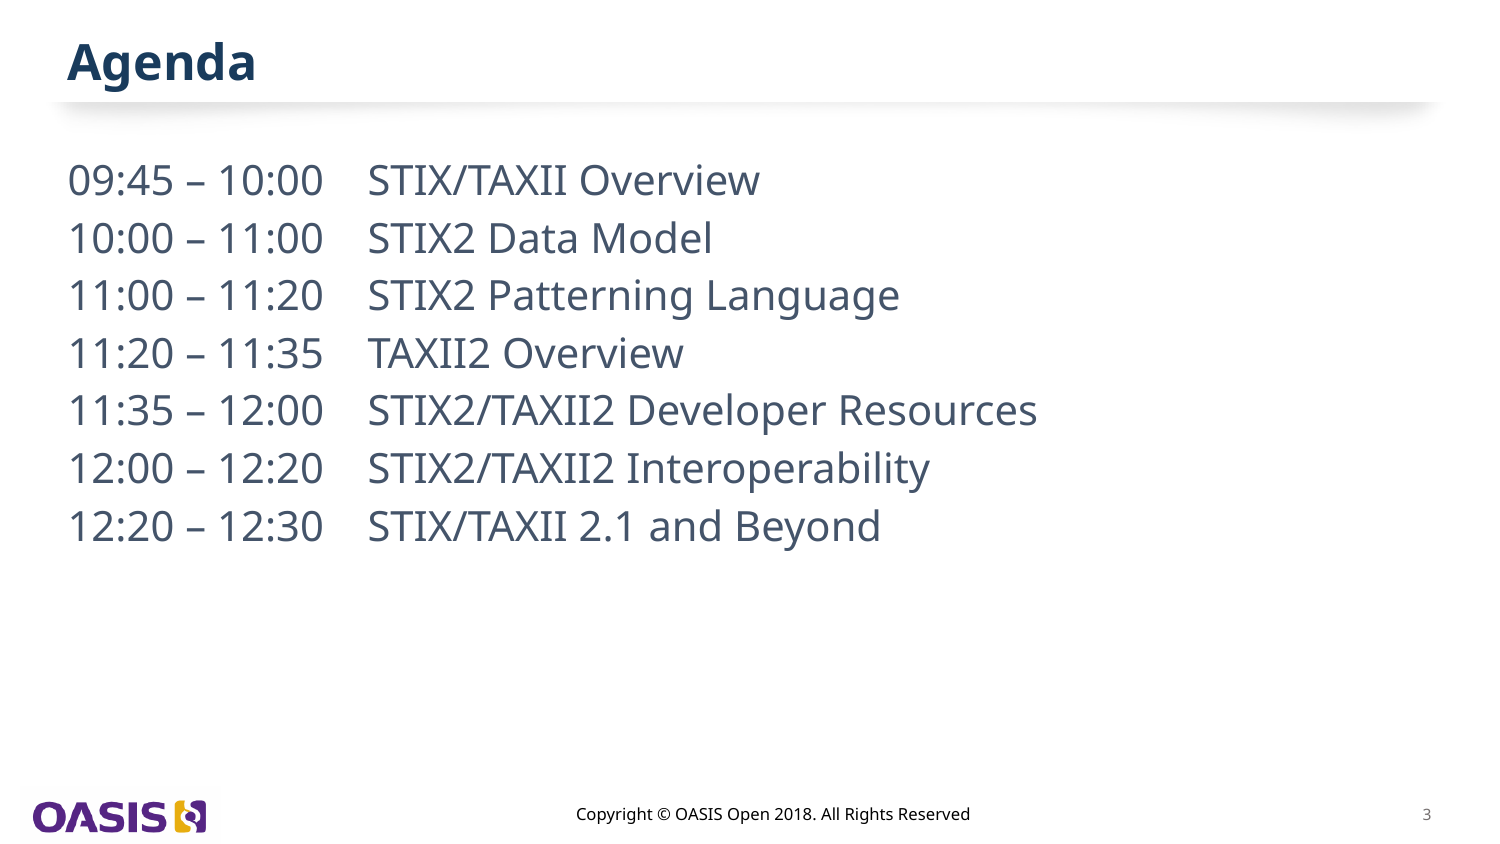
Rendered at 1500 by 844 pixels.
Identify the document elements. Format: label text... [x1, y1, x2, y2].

picture [20, 786, 221, 844]
list 09:45 – 10:00 STIX/TAXII Overview 10:00 – 11:00 STIX2 Data Model 11:00 – 11:20 STIX2 Patterning Language 11:20 – 11:35 TAXII2 Overview 11:35 – 12:00 STIX2/TAXII2 Developer Resources 12:00 – 12:20 STIX2/TAXII2 Interoperability 12:20 – 12:30 STIX/TAXII 2.1 and Beyond [56, 141, 1433, 791]
title Agenda [56, 8, 1433, 103]
